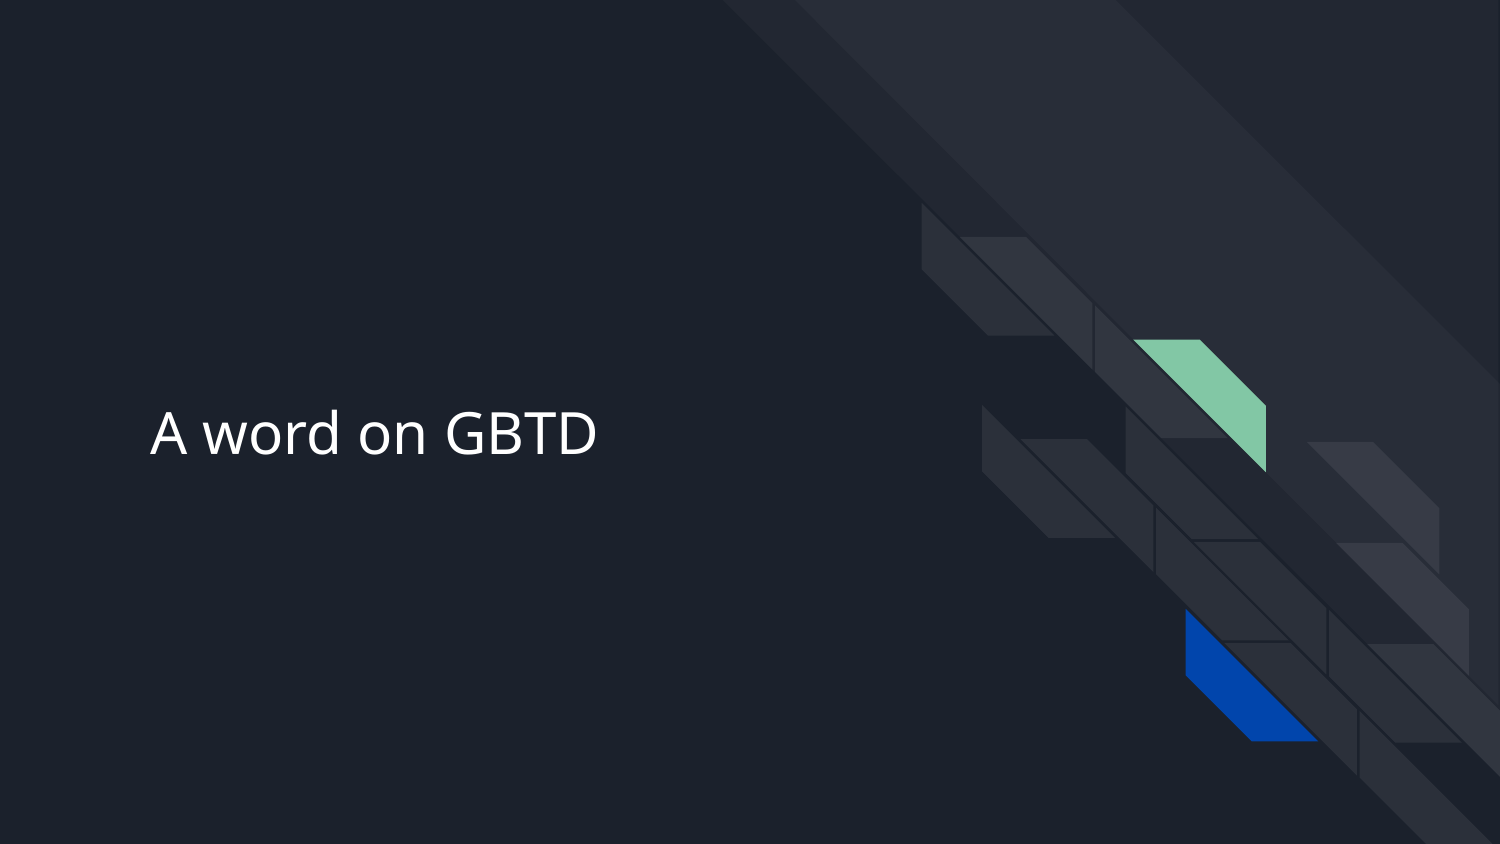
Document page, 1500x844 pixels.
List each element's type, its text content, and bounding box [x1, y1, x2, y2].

title A word on GBTD [135, 142, 888, 720]
